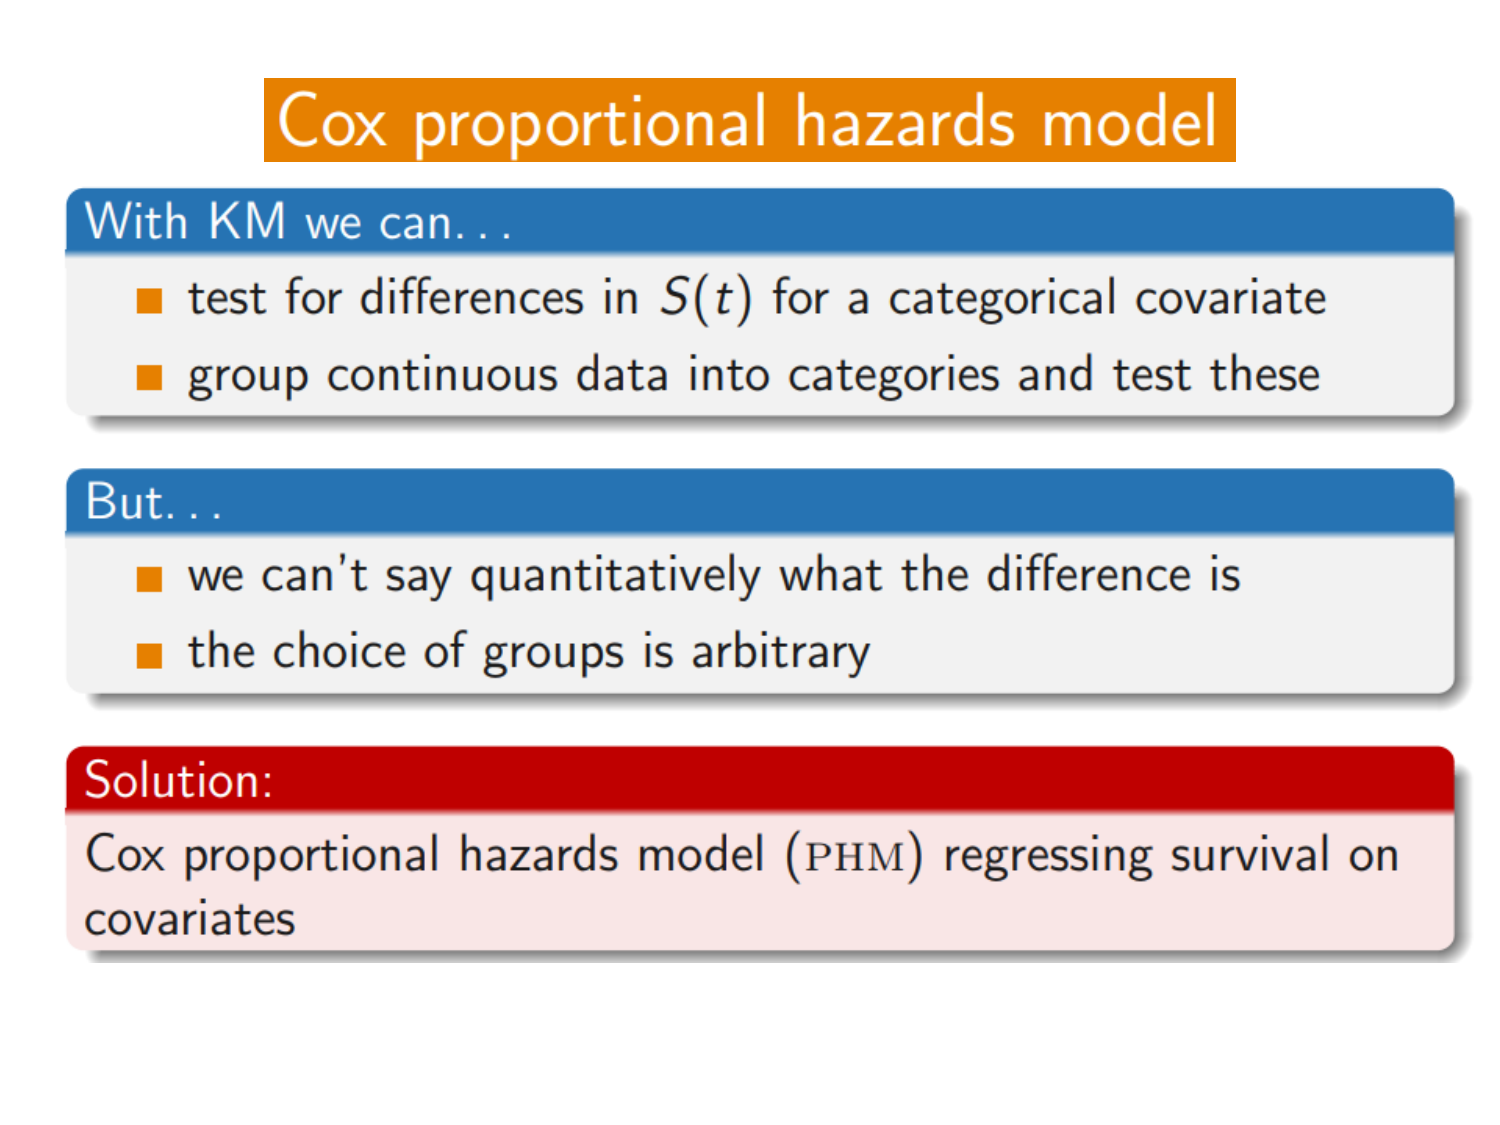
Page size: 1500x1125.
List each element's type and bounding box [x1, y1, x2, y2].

picture [9, 77, 1491, 963]
